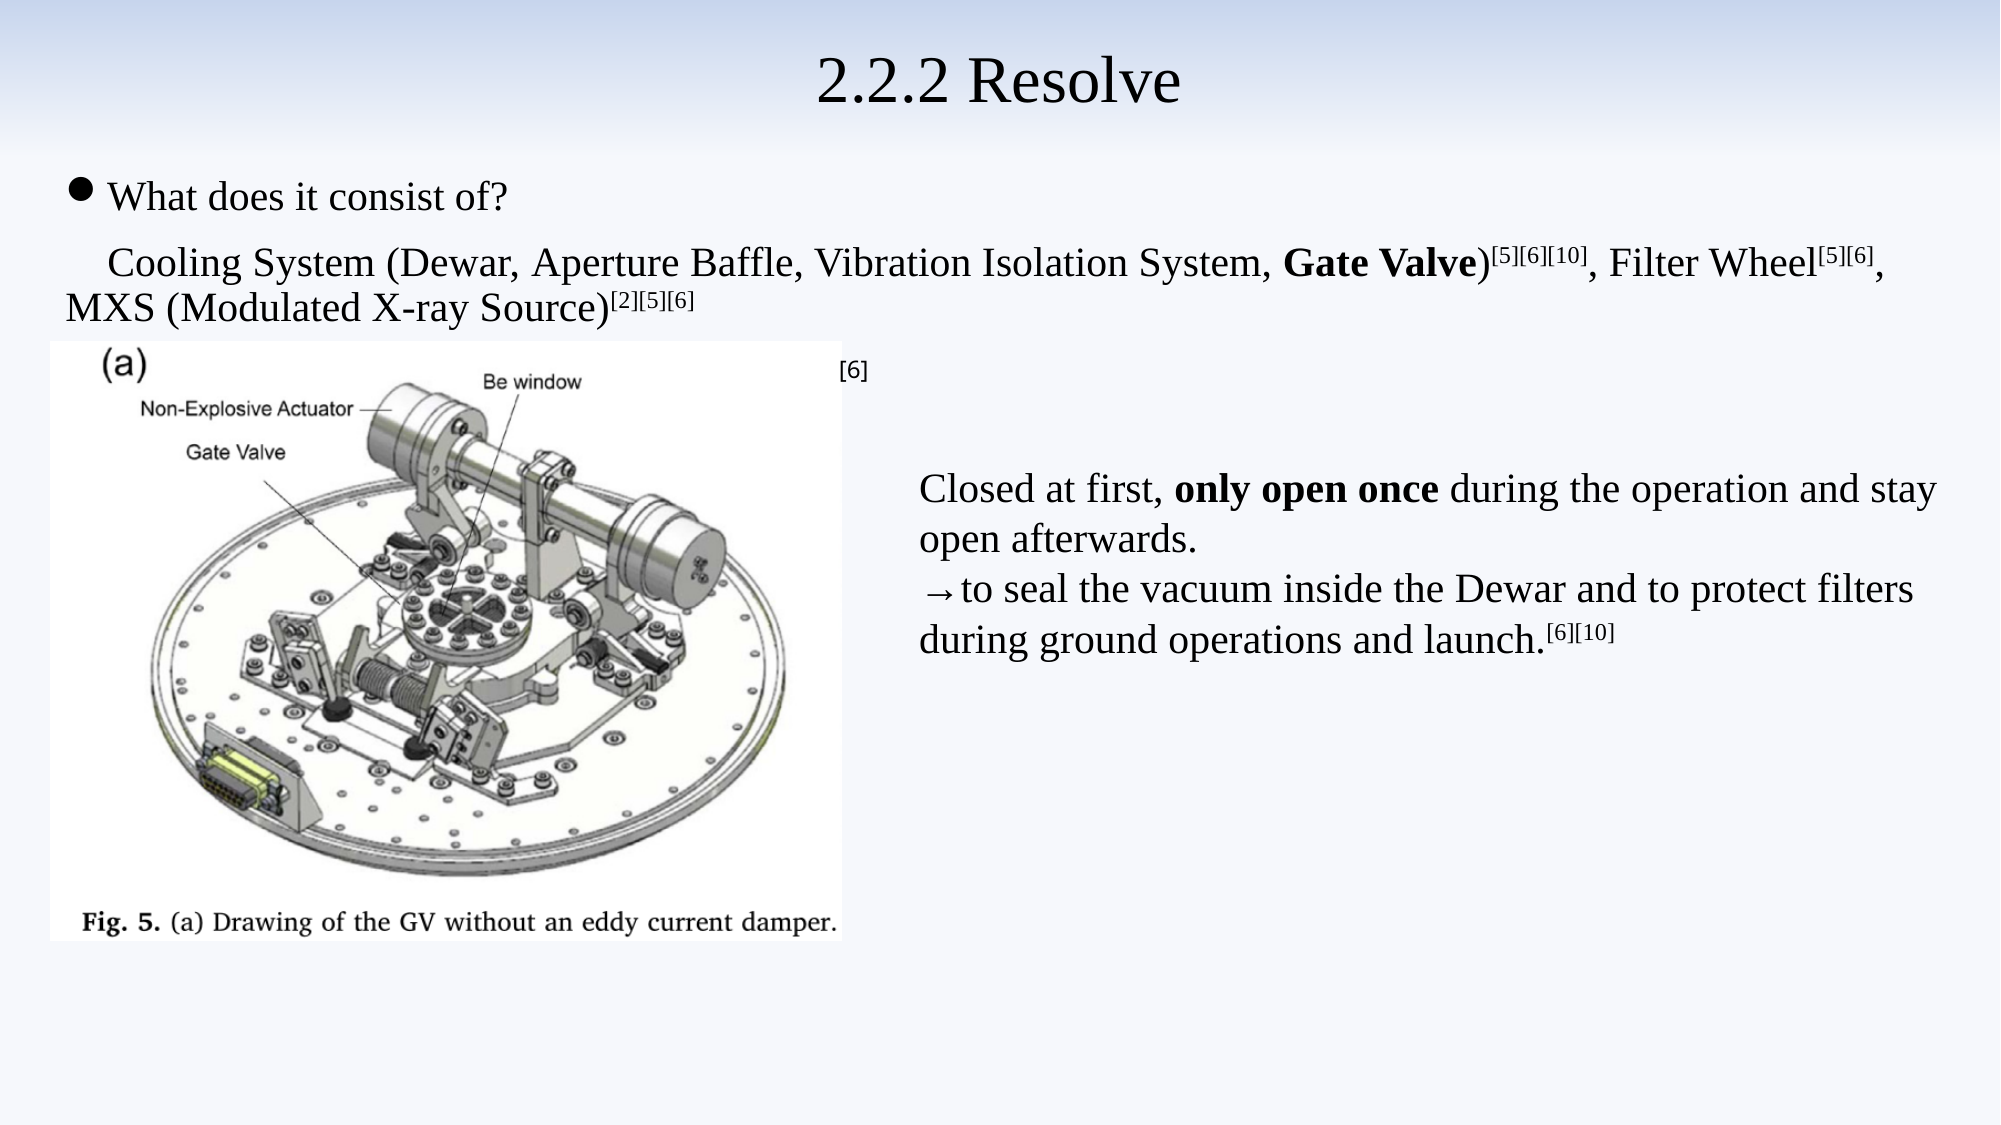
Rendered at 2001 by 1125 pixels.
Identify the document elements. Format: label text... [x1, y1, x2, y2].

title 2.2.2 Resolve [50, 34, 1950, 128]
text_box Closed at first, only open once during the operation and stay open afterwards. →to seal the vacuum inside the Dewar and to protect filters during ground operations and launch.[6][10] [904, 453, 1996, 669]
text_box [6] [842, 341, 1016, 407]
list What does it consist of? Cooling System (Dewar, Aperture Baffle, Vibration Isolation System, Gate Valve)[5][6][10], Filter Wheel[5][6], MXS (Modulated X-ray Source)[2][5][6] [50, 167, 1950, 1111]
picture [50, 341, 842, 941]
